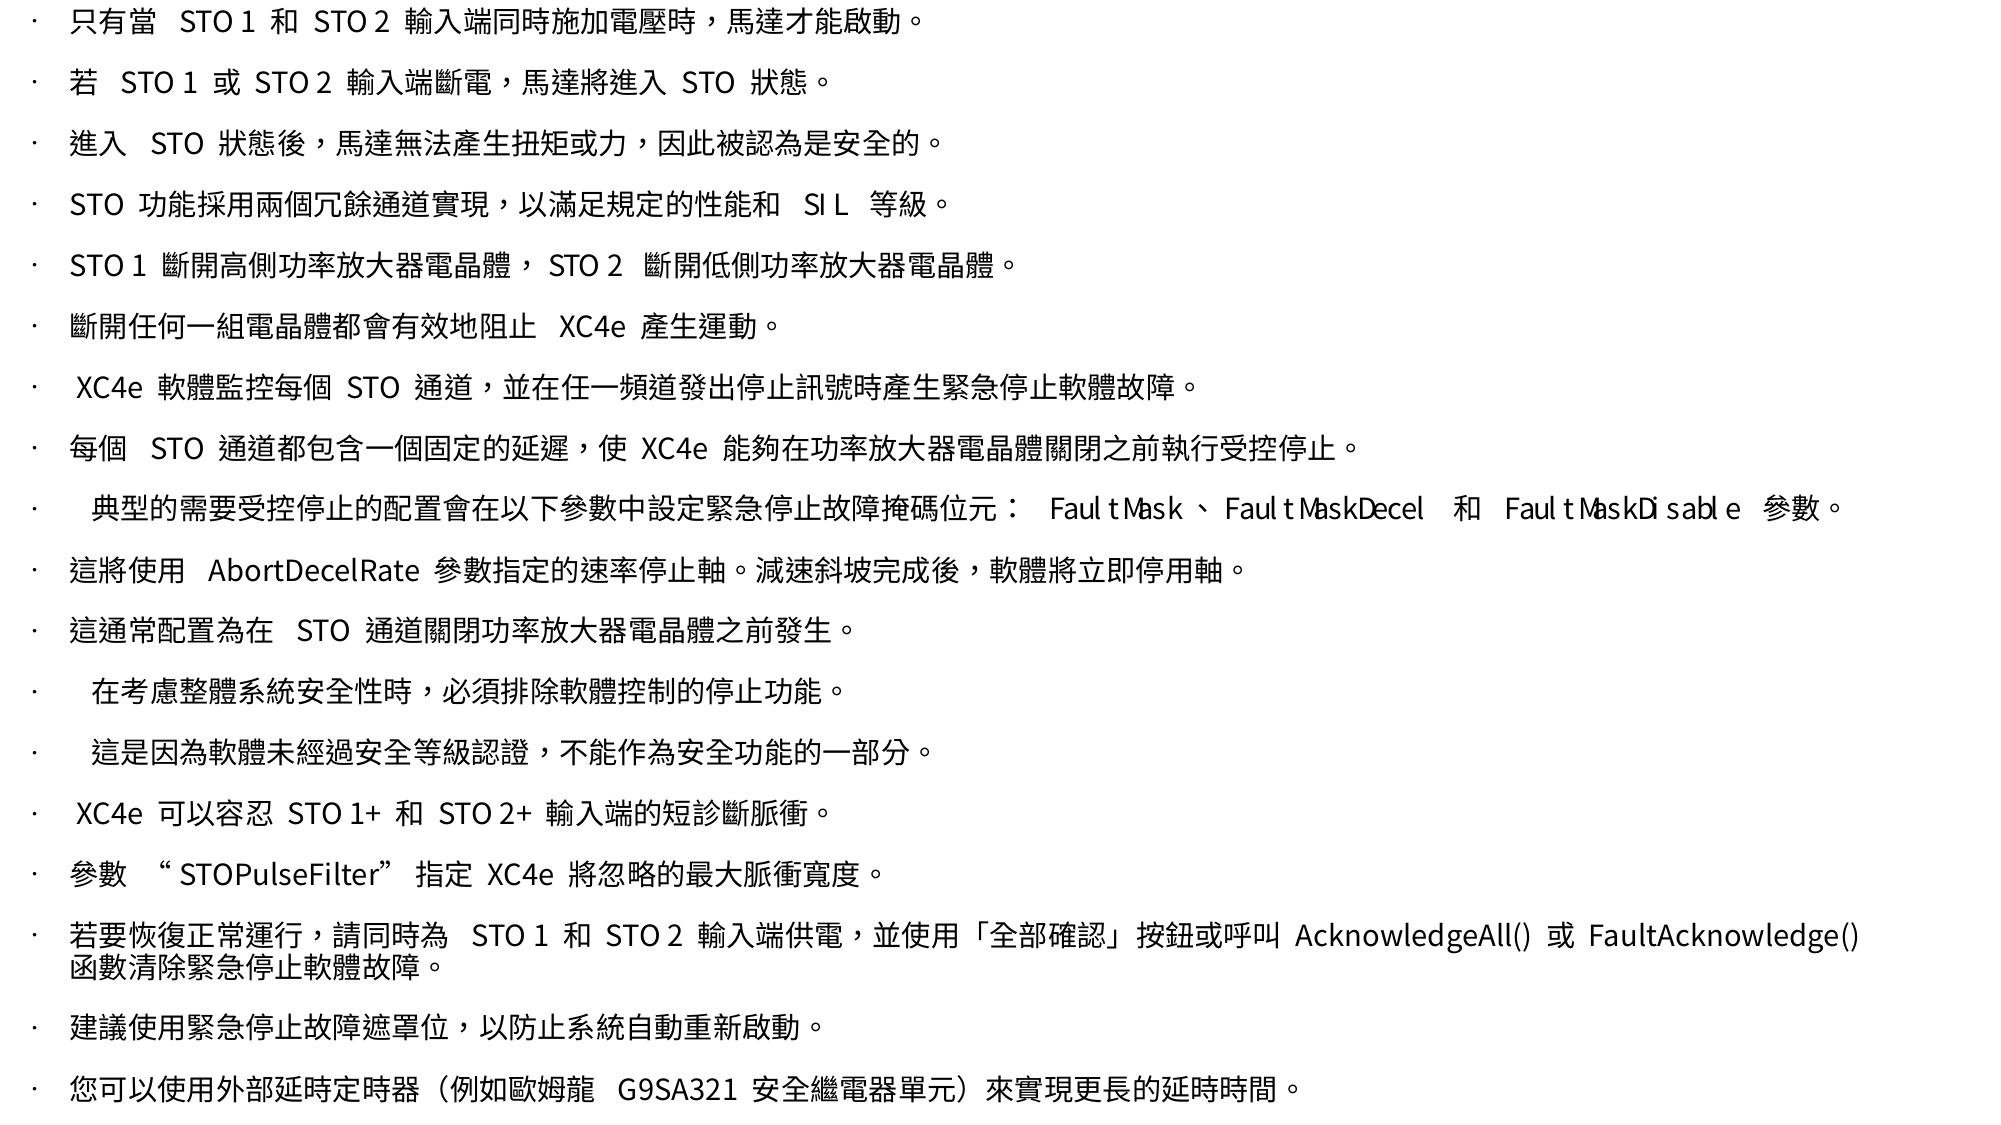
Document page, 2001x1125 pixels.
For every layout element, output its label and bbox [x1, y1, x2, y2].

list [17, 0, 1901, 1072]
